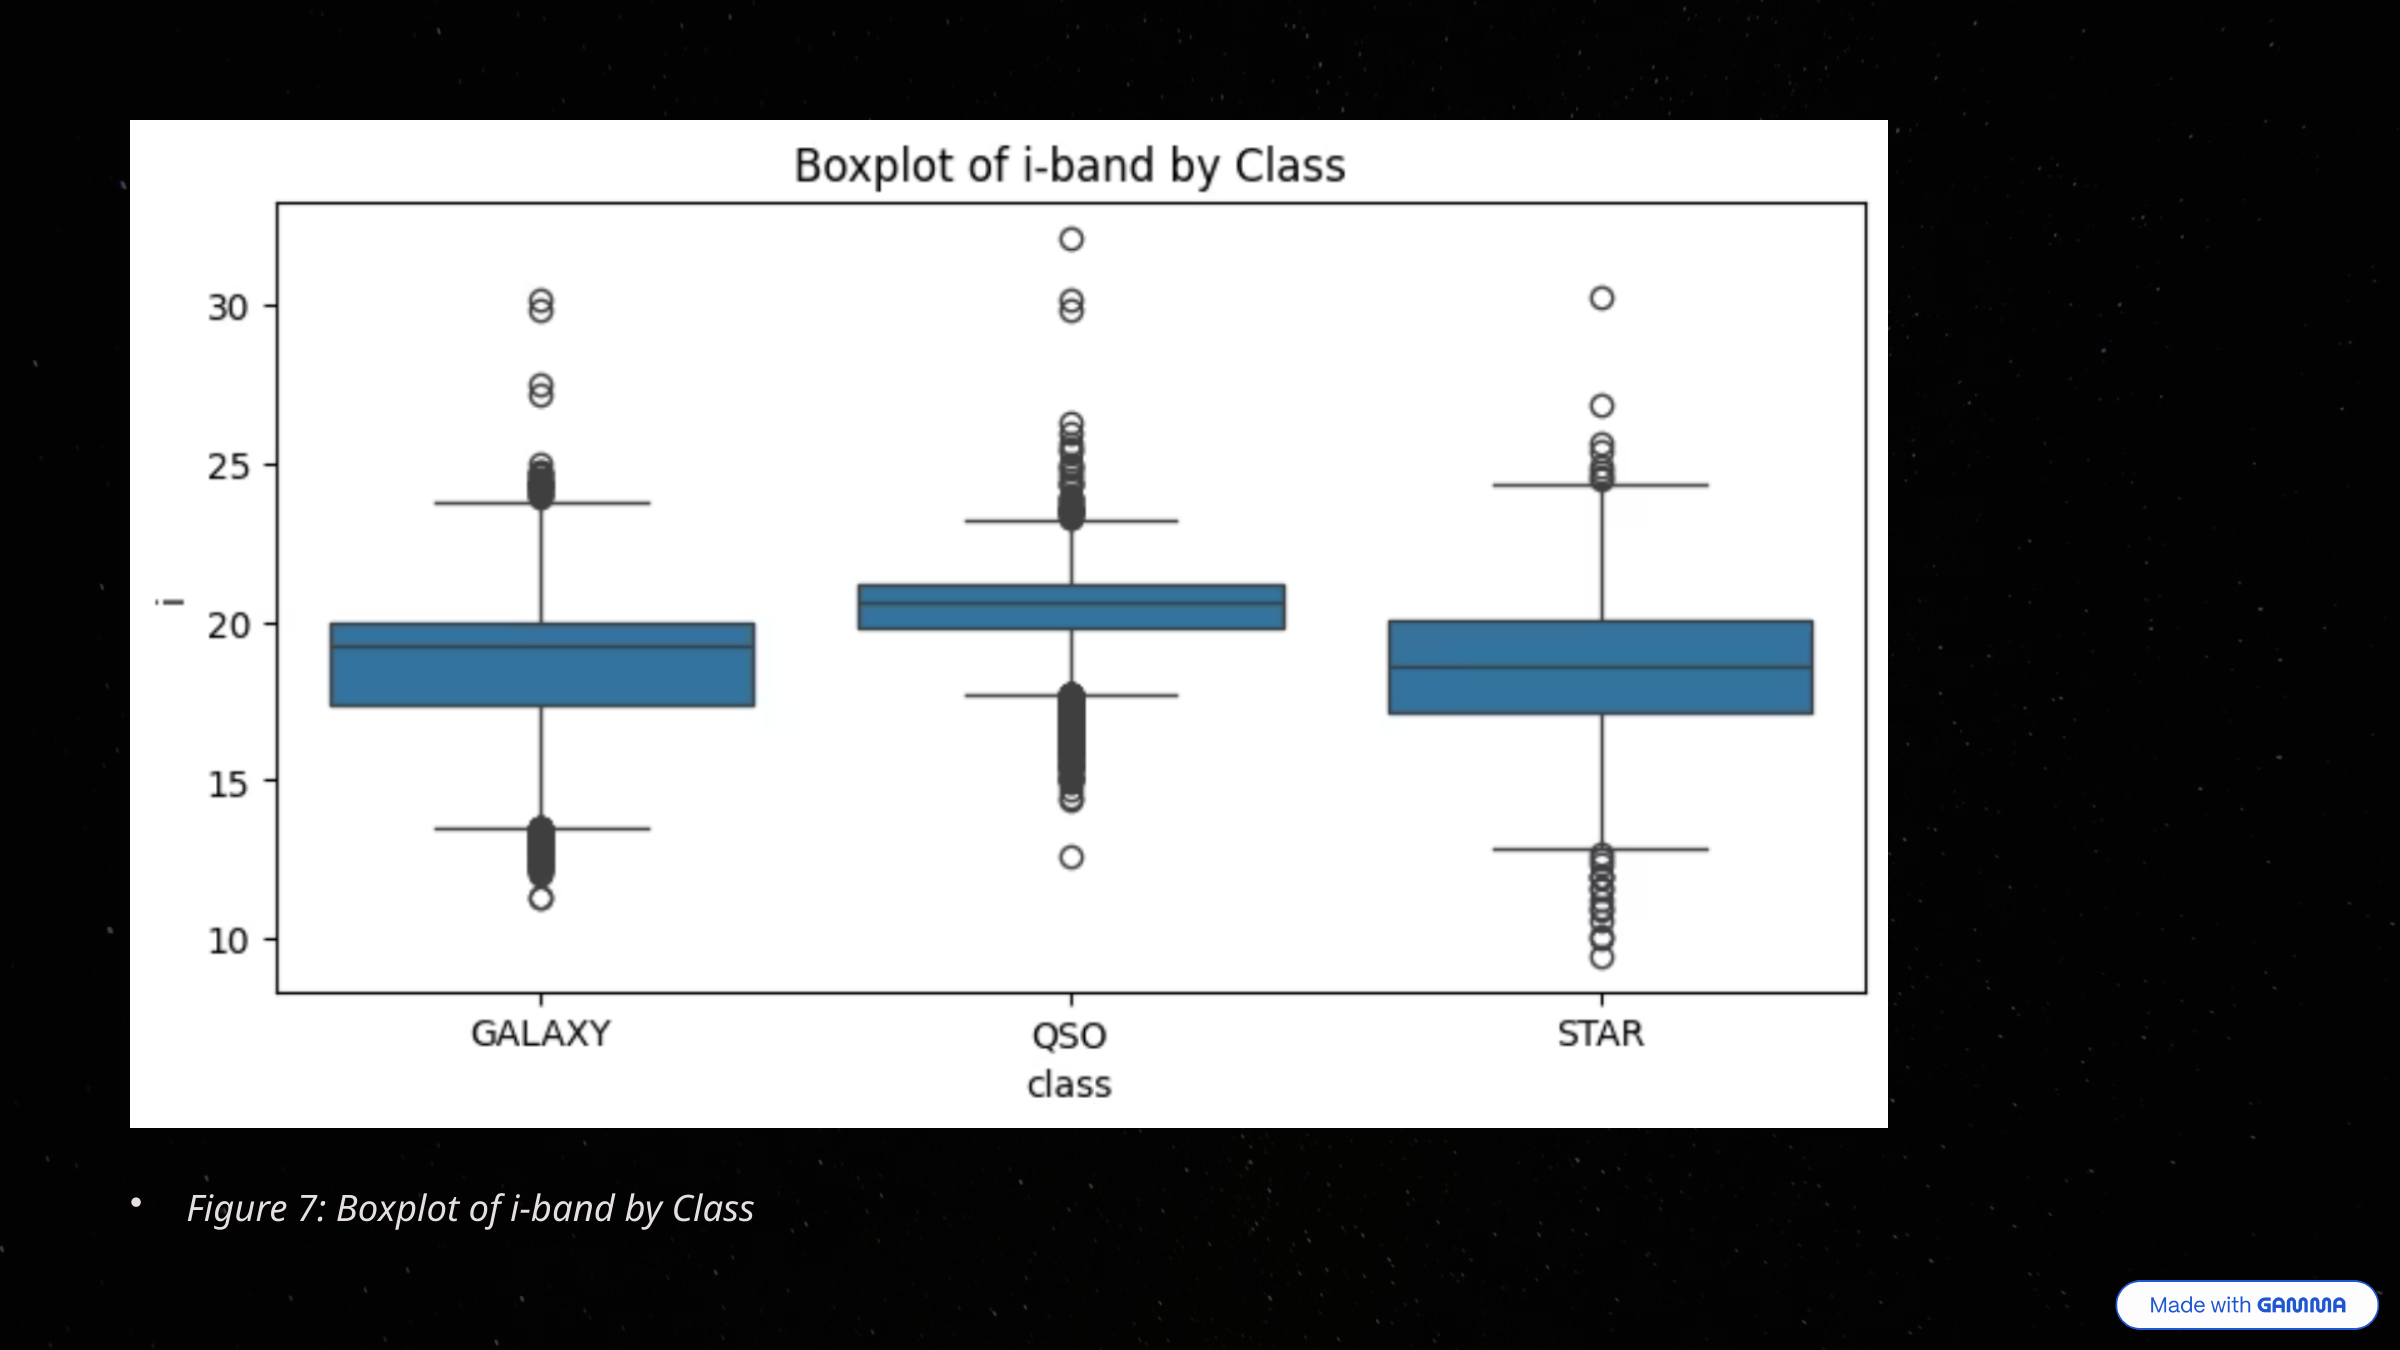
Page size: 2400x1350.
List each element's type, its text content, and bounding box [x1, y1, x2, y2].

text_box Figure 7: Boxplot of i-band by Class [130, 1169, 2270, 1229]
picture [0, 0, 2400, 1350]
